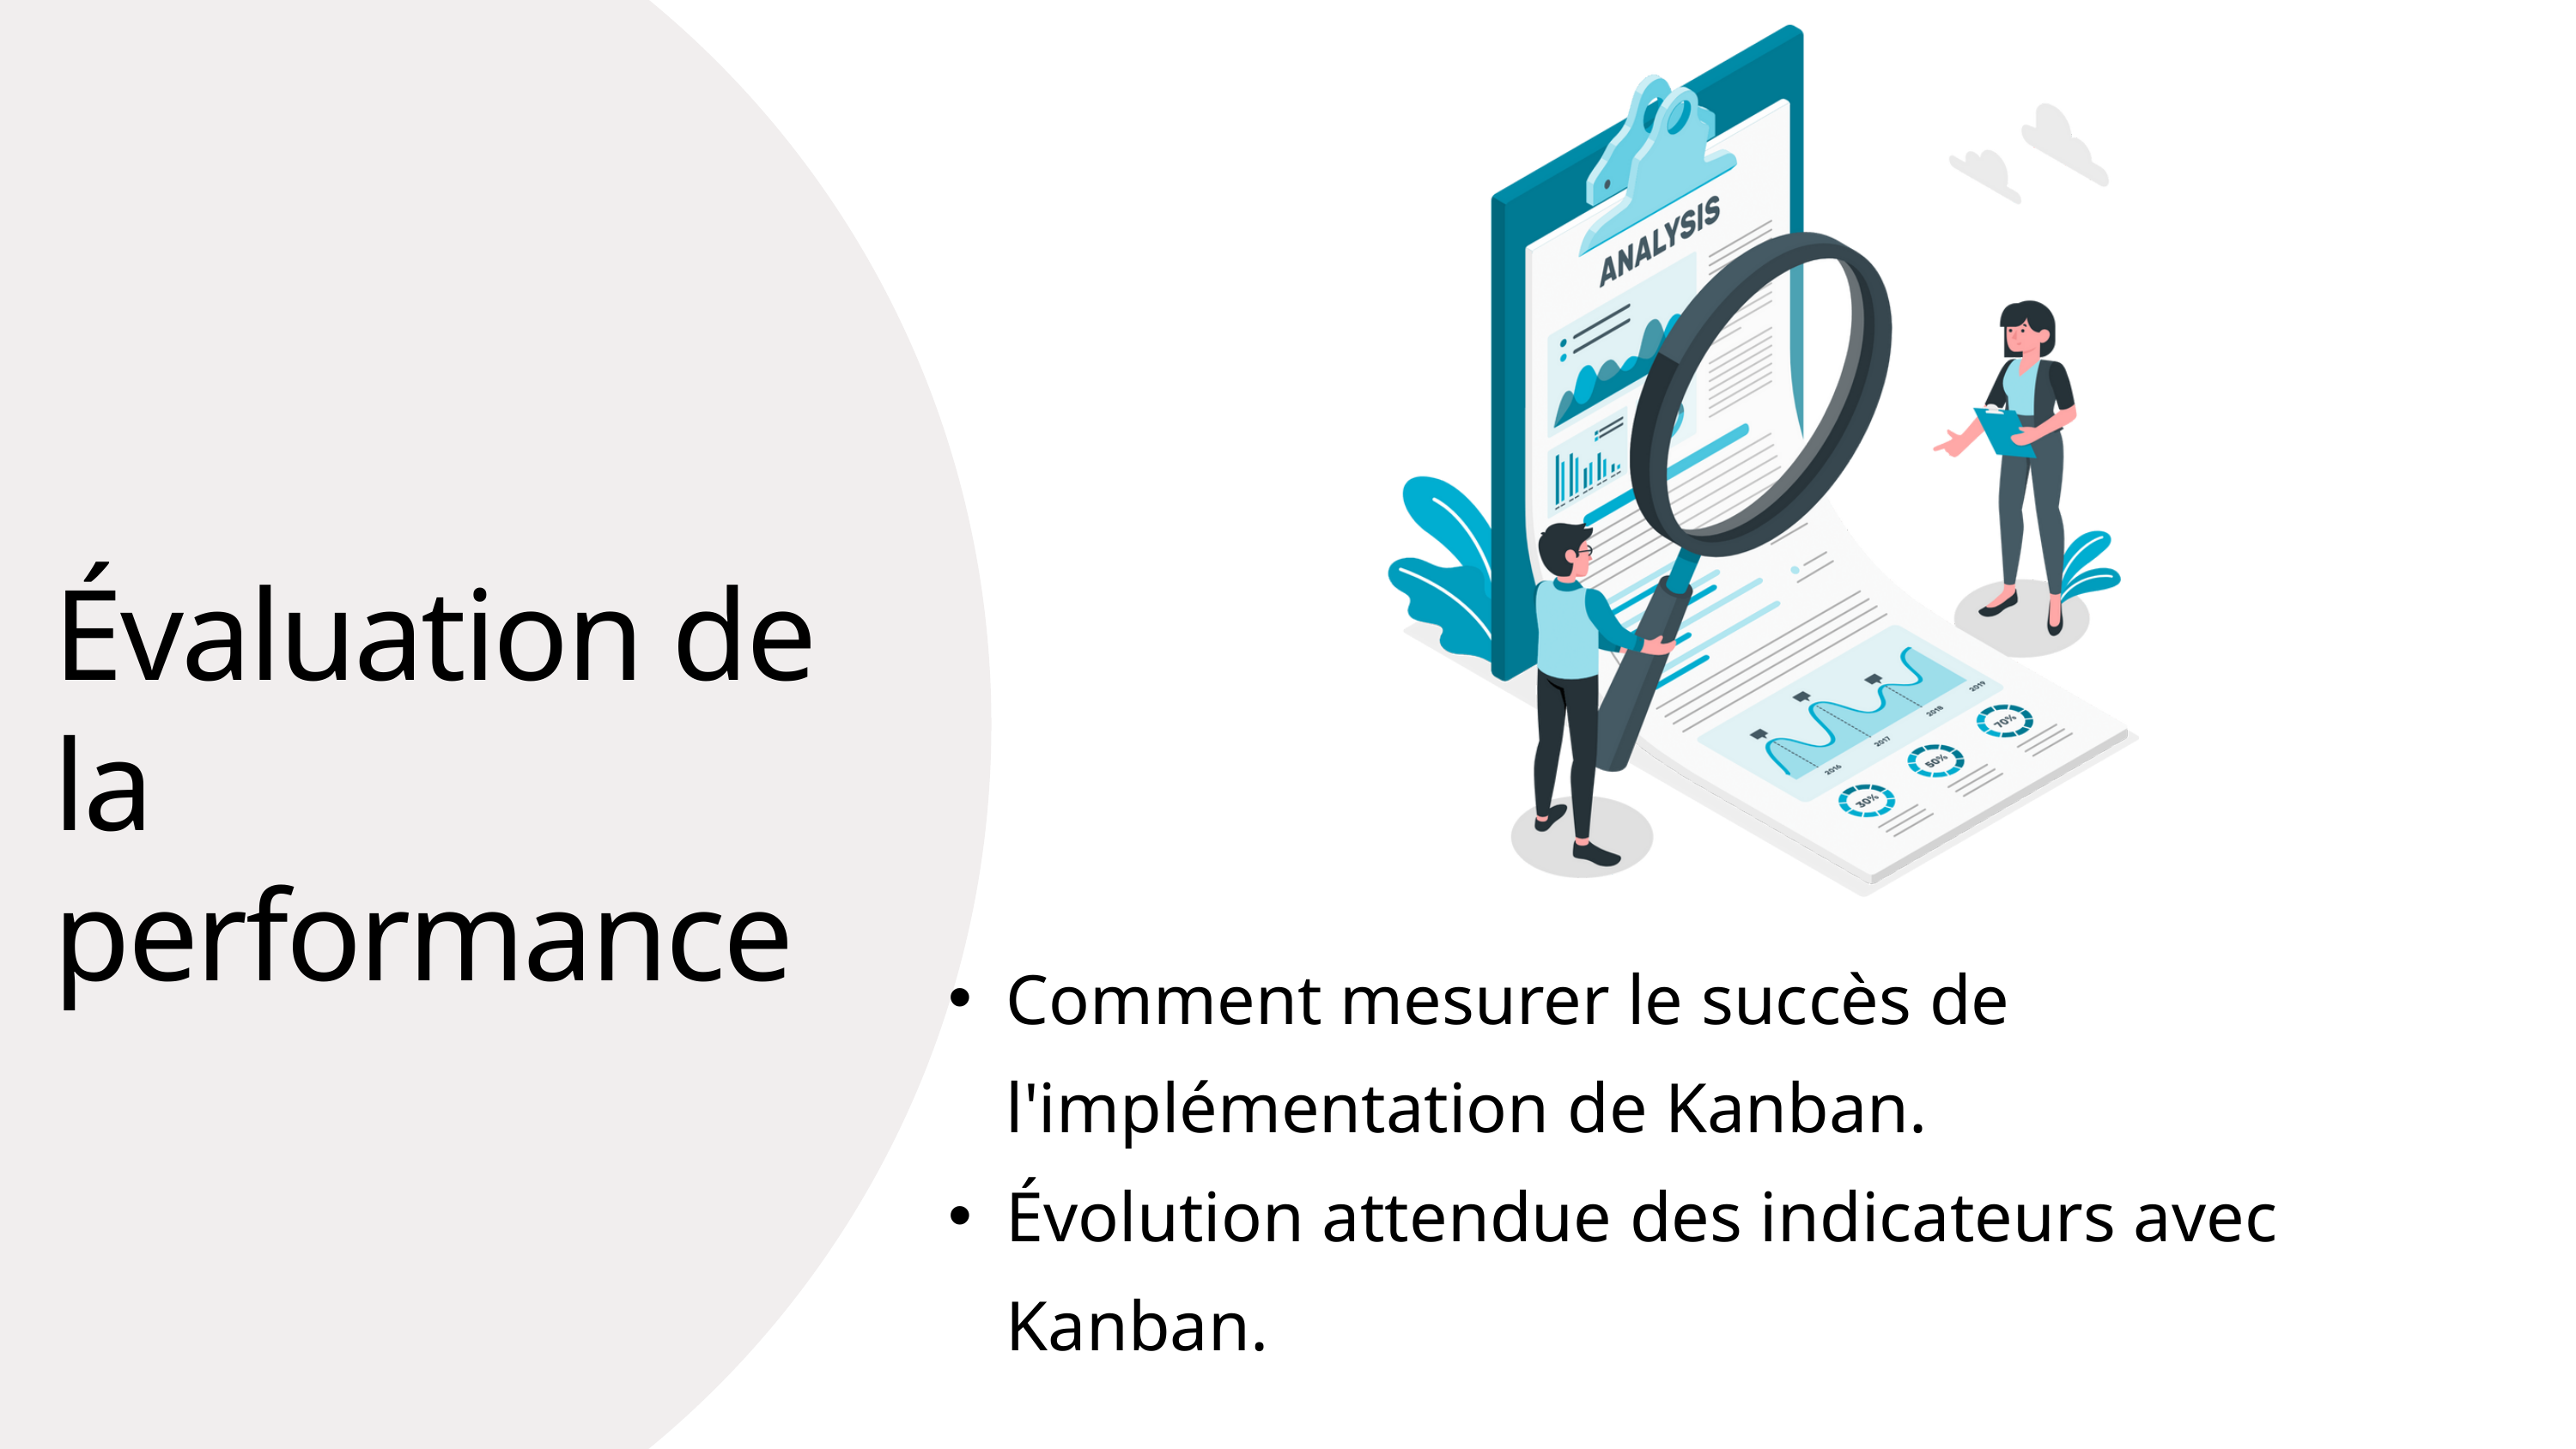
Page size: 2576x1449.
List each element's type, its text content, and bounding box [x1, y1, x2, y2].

text_box Comment mesurer le succès de l'implémentation de Kanban. Évolution attendue des indicateurs avec Kanban. [995, 929, 2502, 1449]
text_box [53, 554, 891, 1081]
text_box [1287, 0, 2238, 929]
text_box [0, 0, 992, 1449]
